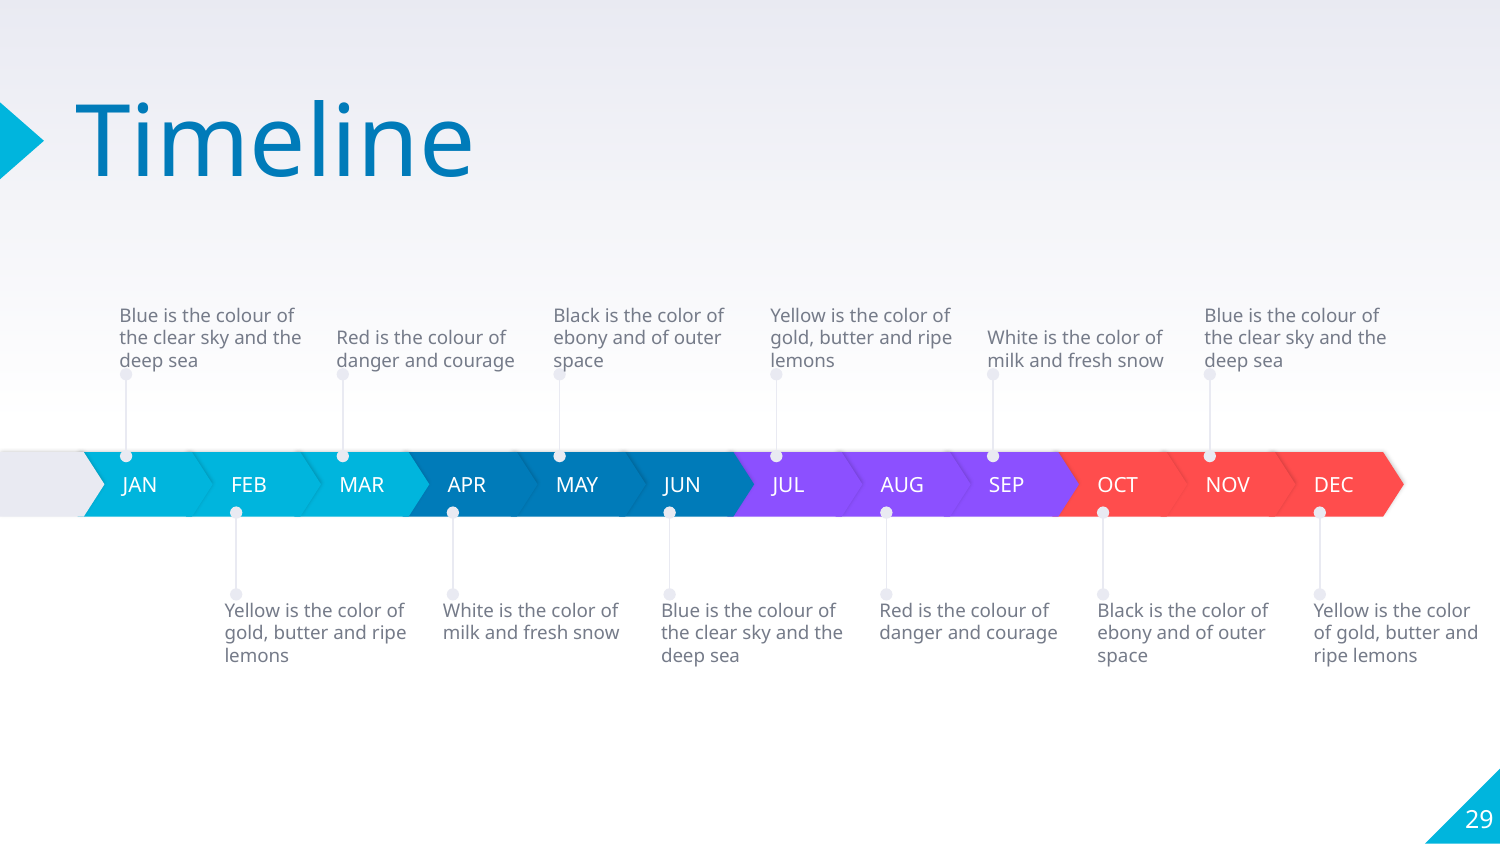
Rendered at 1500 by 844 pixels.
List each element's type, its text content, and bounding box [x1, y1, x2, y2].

text_box FEB [196, 452, 322, 517]
slide_number 29 [1418, 760, 1494, 838]
text_box [0, 452, 105, 517]
text_box MAR [304, 452, 430, 517]
text_box White is the color of milk and fresh snow [987, 283, 1193, 371]
text_box AUG [844, 452, 971, 517]
text_box JUN [629, 452, 755, 517]
text_box JAN [87, 452, 213, 517]
text_box Blue is the colour of the clear sky and the deep sea [661, 598, 867, 686]
text_box Yellow is the color of gold, butter and ripe lemons [770, 283, 976, 371]
text_box Blue is the colour of the clear sky and the deep sea [119, 283, 325, 371]
text_box OCT [1061, 452, 1188, 517]
text_box DEC [1279, 452, 1404, 517]
text_box APR [411, 452, 538, 517]
title Timeline [75, 99, 1001, 277]
text_box SEP [954, 452, 1079, 517]
text_box Blue is the colour of the clear sky and the deep sea [1204, 283, 1410, 371]
text_box Black is the color of ebony and of outer space [1097, 598, 1303, 686]
text_box JUL [736, 452, 863, 517]
text_box Black is the color of ebony and of outer space [553, 283, 759, 371]
text_box White is the color of milk and fresh snow [442, 598, 648, 686]
text_box NOV [1169, 452, 1296, 517]
text_box Yellow is the color of gold, butter and ripe lemons [224, 598, 430, 686]
text_box Red is the colour of danger and courage [336, 283, 542, 371]
text_box MAY [521, 452, 646, 517]
text_box Red is the colour of danger and courage [879, 598, 1085, 686]
text_box Yellow is the color of gold, butter and ripe lemons [1313, 598, 1484, 686]
